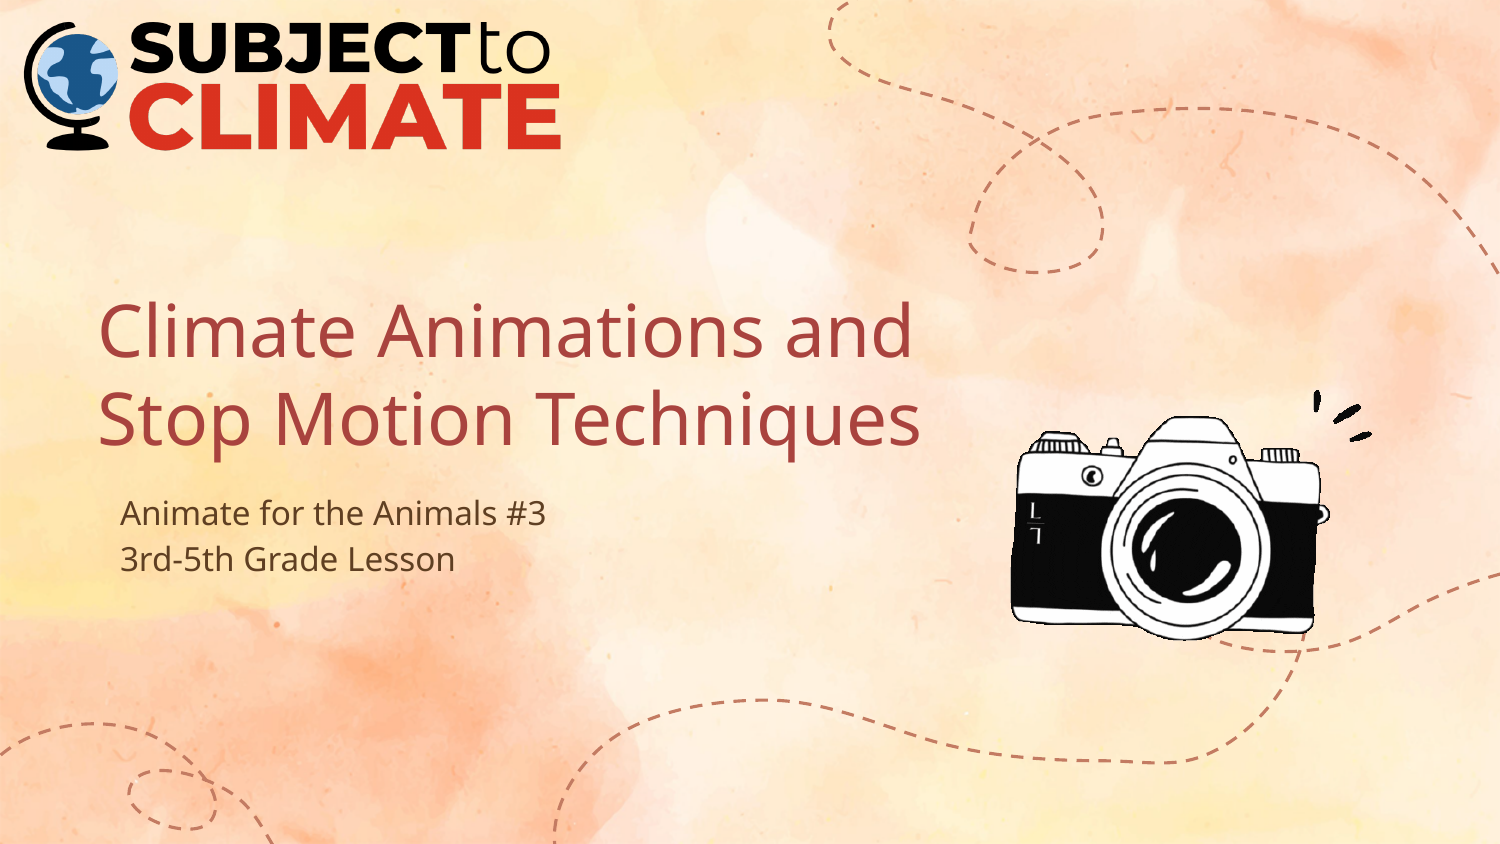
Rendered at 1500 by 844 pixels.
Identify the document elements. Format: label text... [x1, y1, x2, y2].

picture [0, 0, 1500, 844]
title Climate Animations and Stop Motion Techniques [82, 213, 987, 532]
text_box Animate for the Animals #3 3rd-5th Grade Lesson [104, 470, 980, 611]
